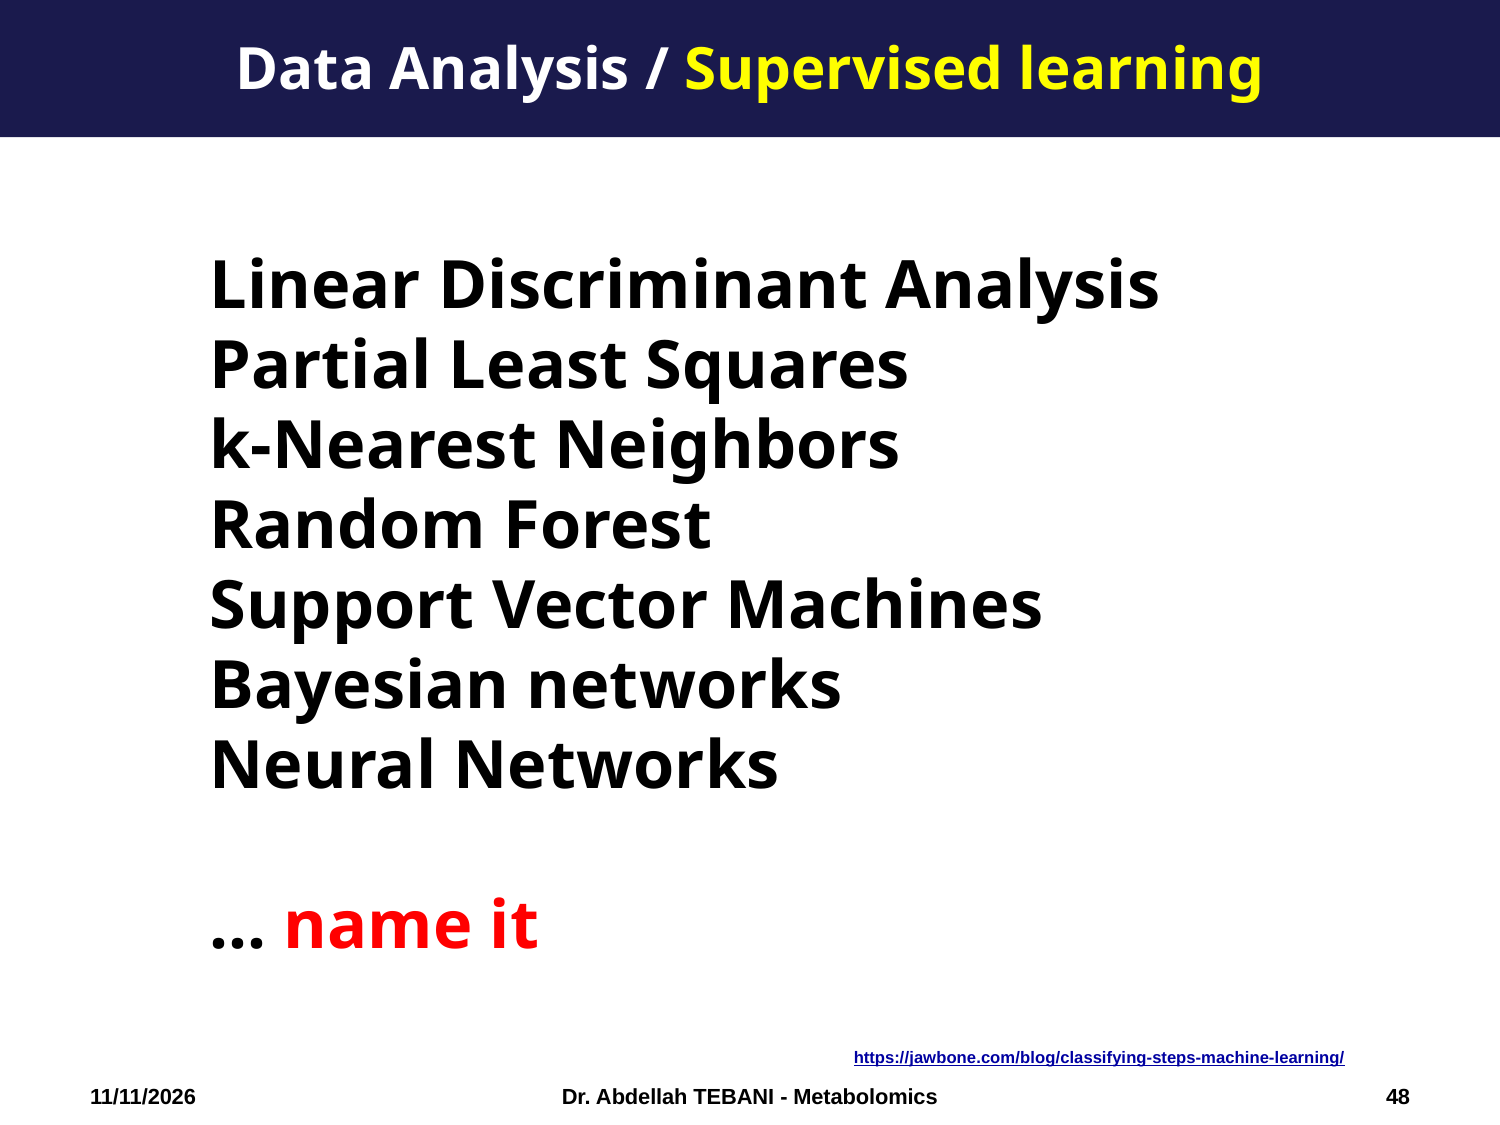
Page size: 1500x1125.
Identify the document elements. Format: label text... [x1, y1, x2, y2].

text_box https://jawbone.com/blog/classifying-steps-machine-learning/ [838, 1039, 1365, 1075]
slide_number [74, 1074, 426, 1125]
text_box Linear Discriminant Analysis Partial Least Squares k-Nearest Neighbors Random Forest Support Vector Machines Bayesian networks Neural Networks … name it [194, 234, 1400, 970]
text_box Data Analysis / Supervised learning [0, 0, 1500, 138]
footer Dr. Abdellah TEBANI - Metabolomics [512, 1074, 988, 1125]
slide_number 48 [1074, 1074, 1426, 1125]
